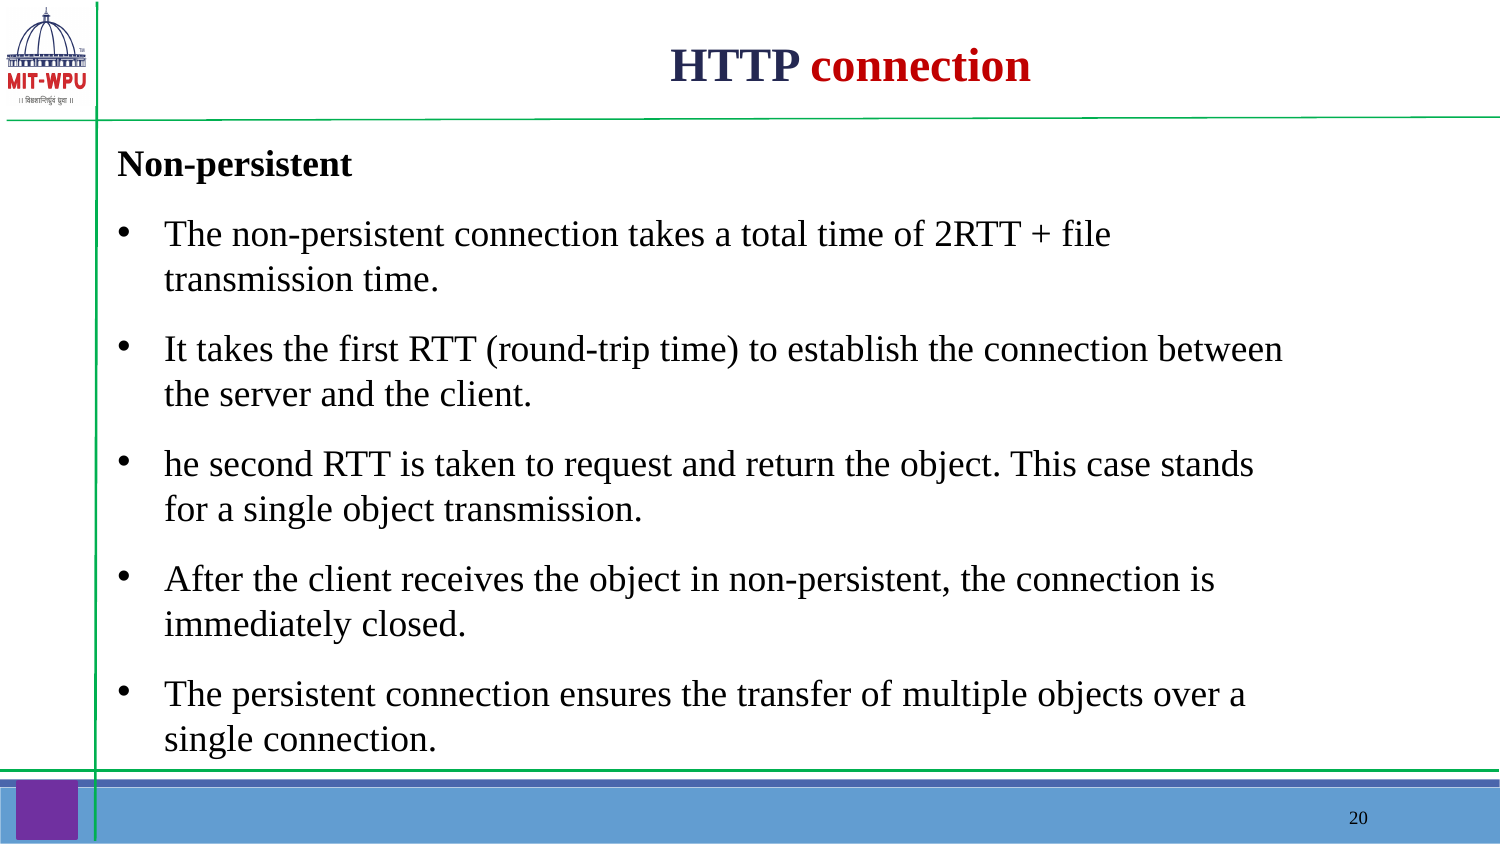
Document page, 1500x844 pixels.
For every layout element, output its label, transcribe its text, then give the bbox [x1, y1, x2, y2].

title HTTP connection [102, 39, 1500, 98]
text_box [94, 780, 98, 842]
text_box [17, 782, 76, 839]
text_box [6, 116, 89, 121]
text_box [94, 111, 98, 770]
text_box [102, 116, 1500, 121]
text_box Non-persistent The non-persistent connection takes a total time of 2RTT + file transmission time. It takes the first RTT (round-trip time) to establish the connection between the server and the client. he second RTT is taken to request and return the object. This case stands for a single object transmission. After the client receives the object in non-persistent, the connection is immediately closed. The persistent connection ensures the transfer of ​multiple objects over a single connection. [102, 131, 1317, 766]
slide_number ‹#› [1218, 794, 1380, 840]
picture [6, 7, 96, 106]
